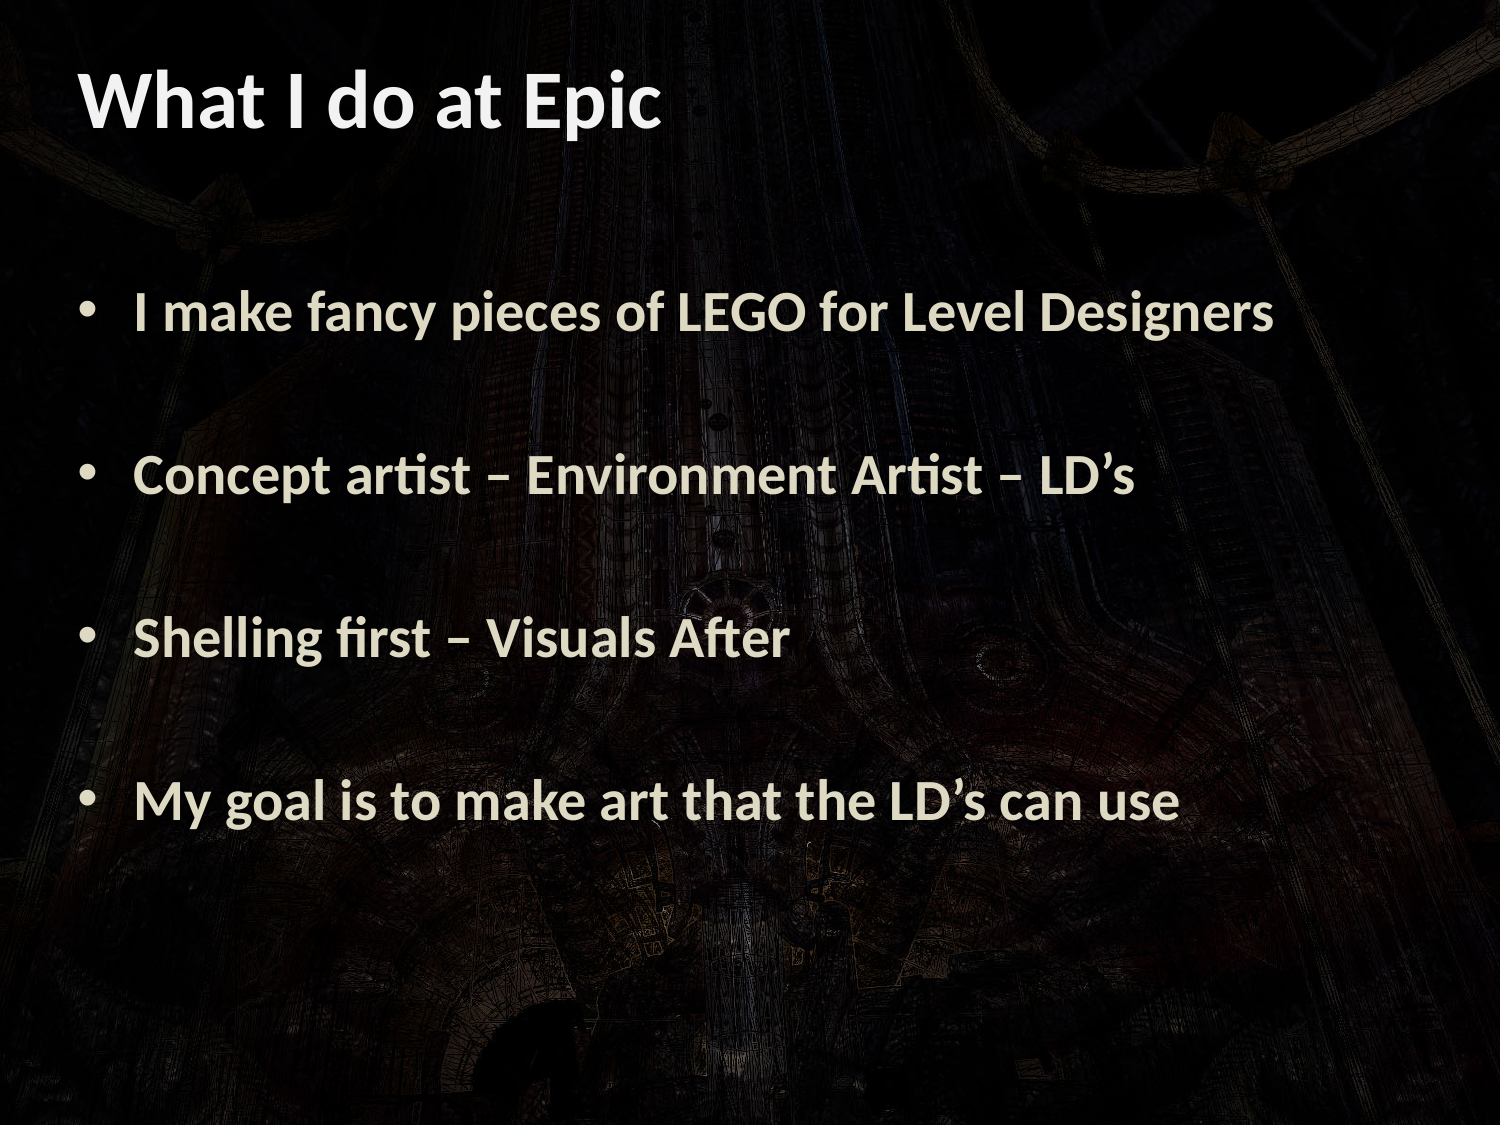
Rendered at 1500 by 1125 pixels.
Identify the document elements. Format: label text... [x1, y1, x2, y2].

list What I do at Epic I make fancy pieces of LEGO for Level Designers Concept artist – Environment Artist – LD’s Shelling first – Visuals After My goal is to make art that the LD’s can use [62, 37, 1425, 1005]
picture [0, 0, 1500, 1125]
